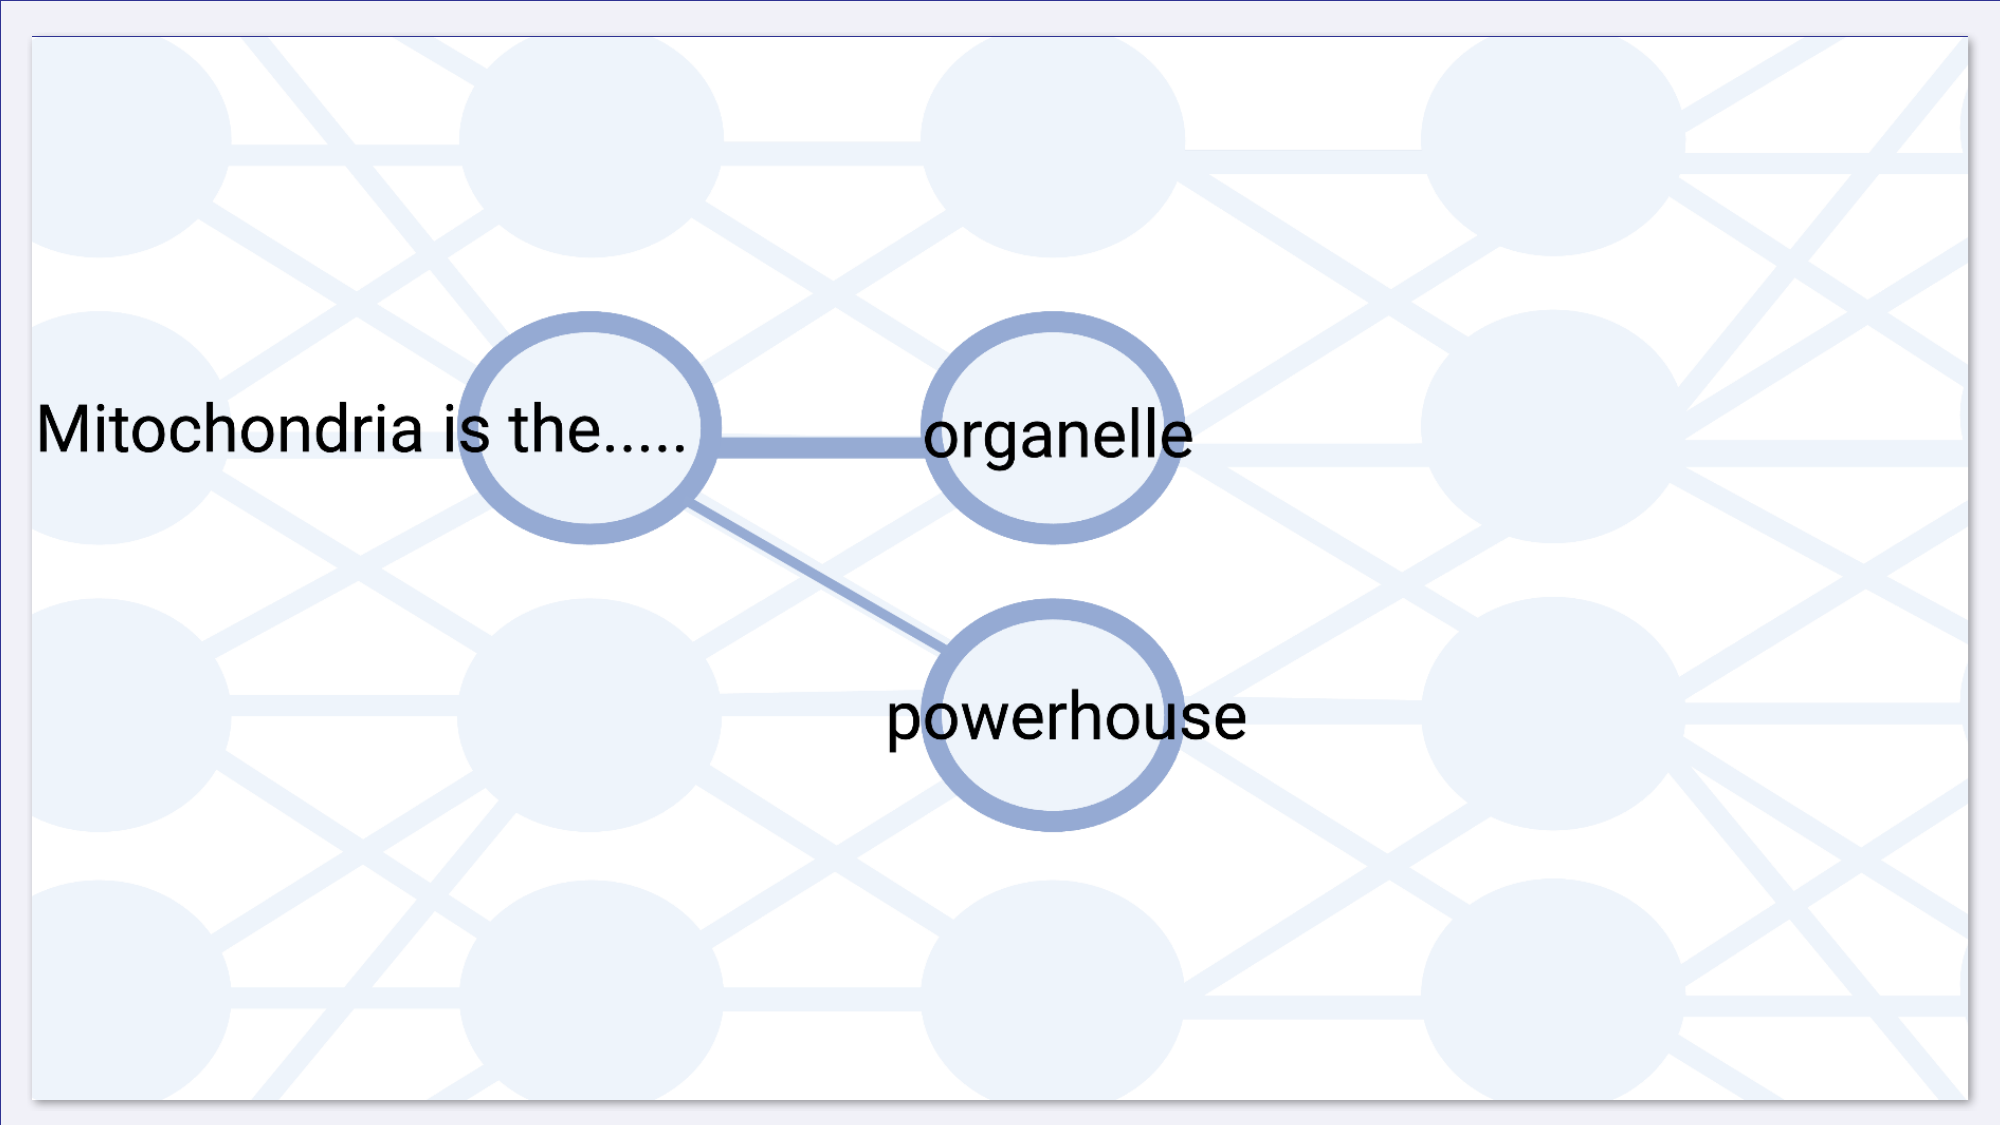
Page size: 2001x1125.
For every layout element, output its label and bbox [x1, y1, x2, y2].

text_box [0, 0, 2000, 1125]
picture [31, 37, 1969, 1100]
